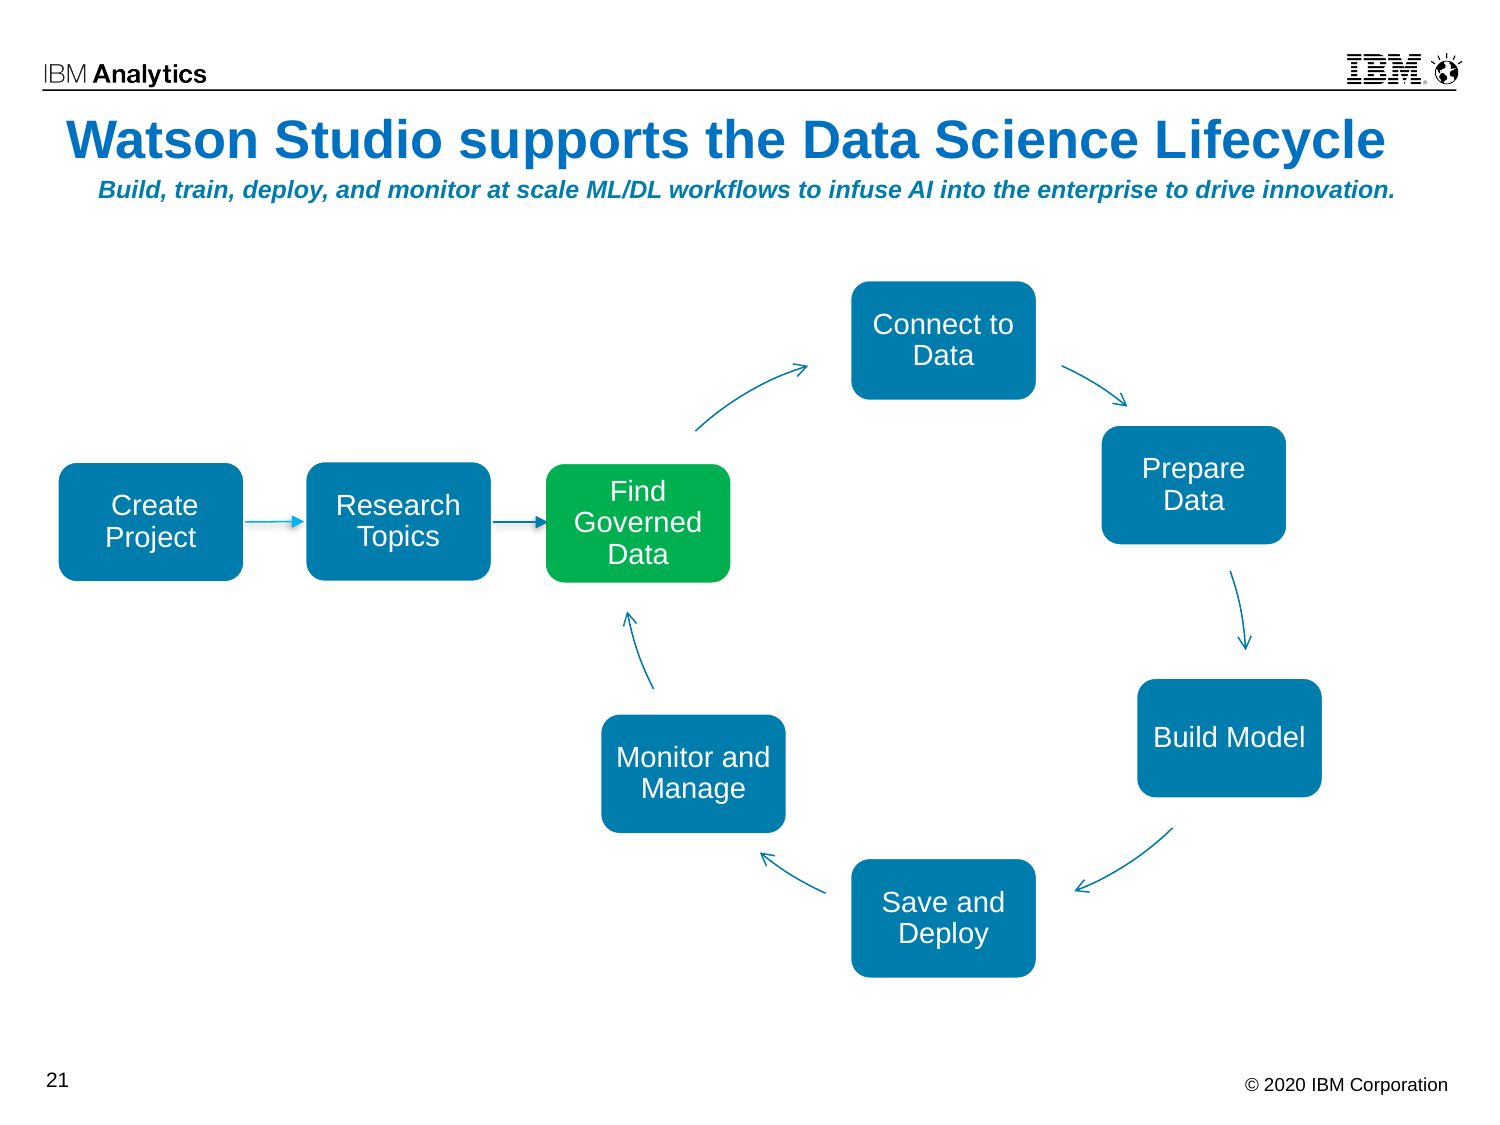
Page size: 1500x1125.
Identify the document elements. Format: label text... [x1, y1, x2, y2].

picture [1336, 42, 1471, 94]
text_box Build, train, deploy, and monitor at scale ML/DL workflows to infuse AI into the enterprise to drive innovation. [83, 166, 1417, 241]
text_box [56, 460, 246, 584]
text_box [543, 268, 1325, 980]
title Watson Studio supports the Data Science Lifecycle [24, 97, 1446, 180]
picture [26, 46, 225, 97]
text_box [303, 459, 494, 584]
